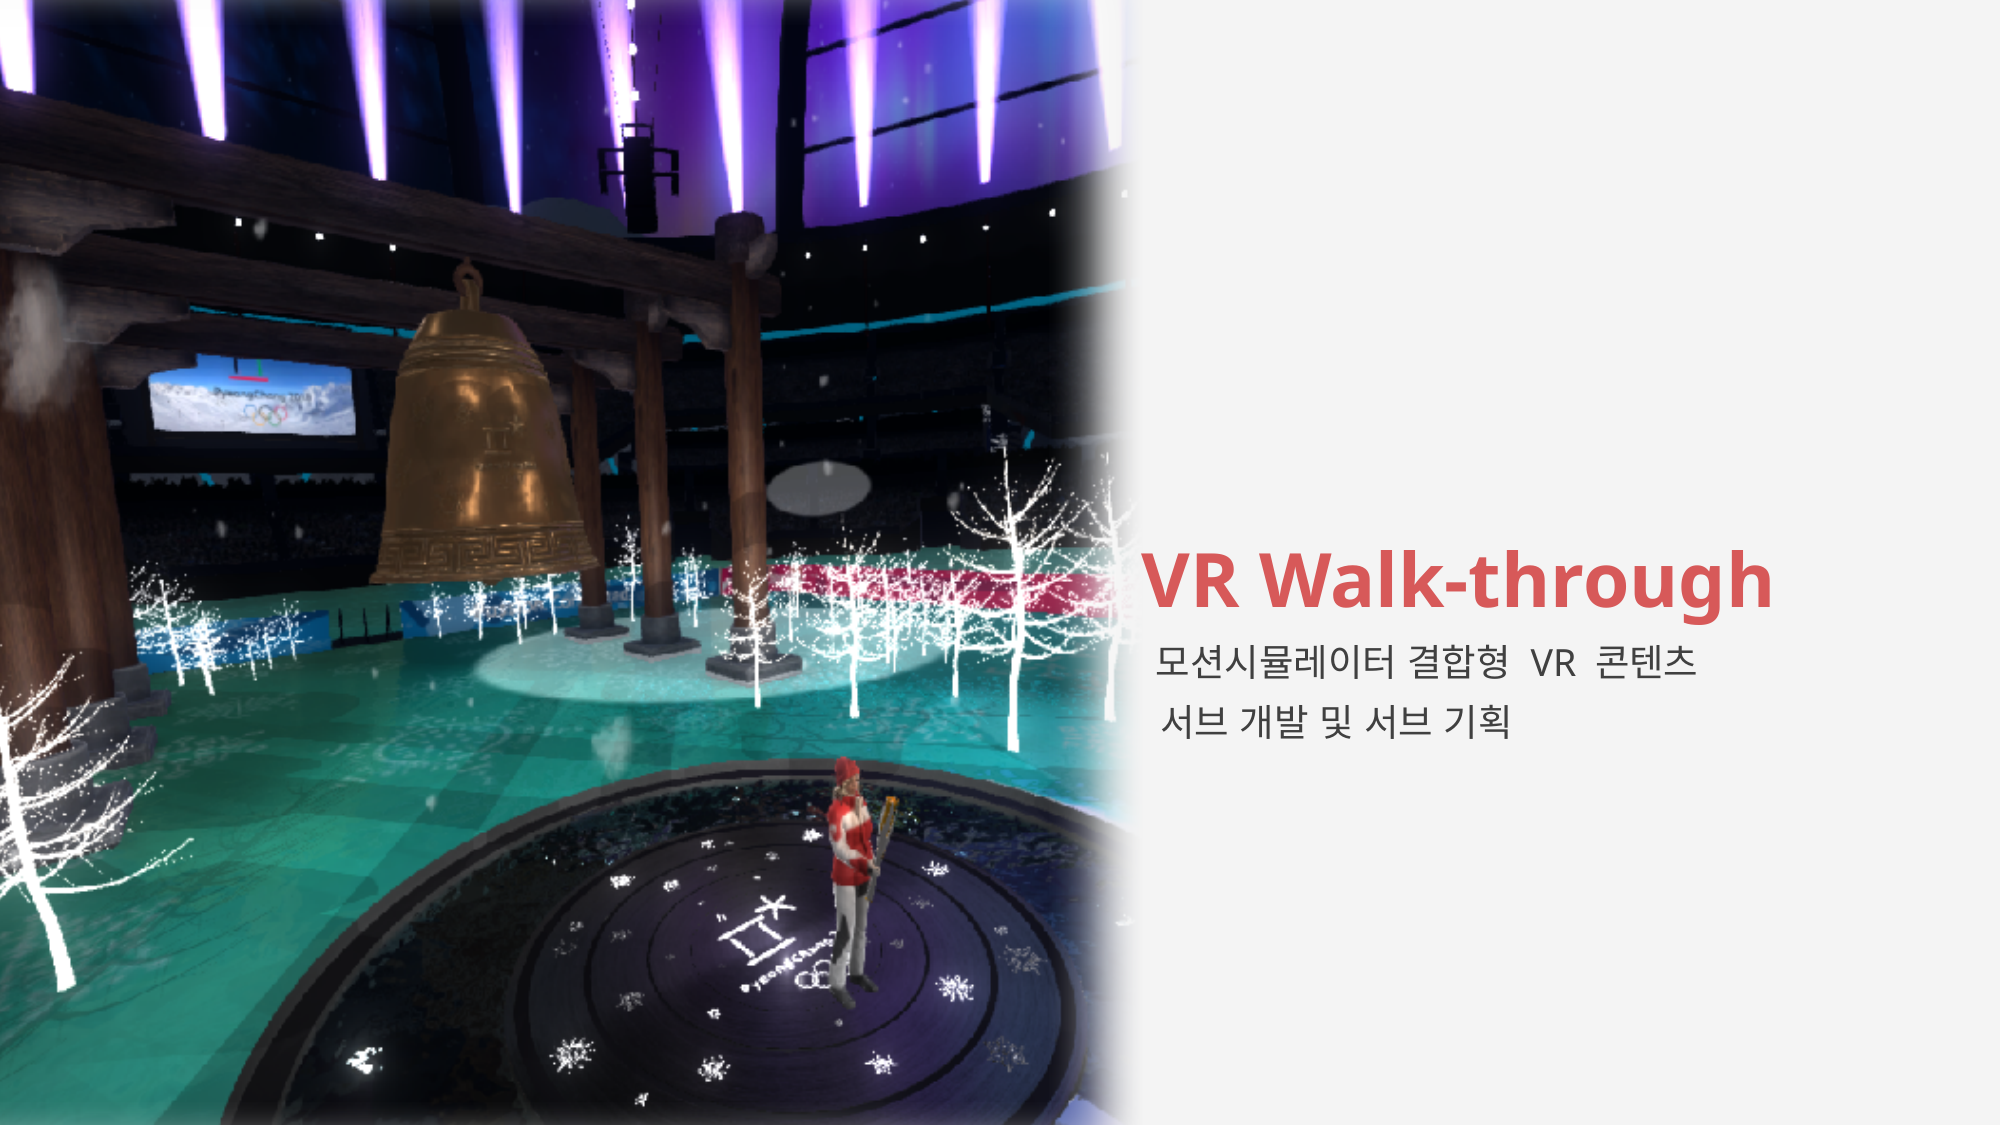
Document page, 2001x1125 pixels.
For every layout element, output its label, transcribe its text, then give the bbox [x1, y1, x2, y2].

text_box [0, 18, 1056, 1109]
text_box 서브 개발 및 서브 기획 [1145, 691, 1528, 752]
text_box 모션시뮬레이터 결합형 VR 콘텐츠 [1140, 631, 1714, 691]
text_box VR Walk-through [1126, 525, 1791, 630]
